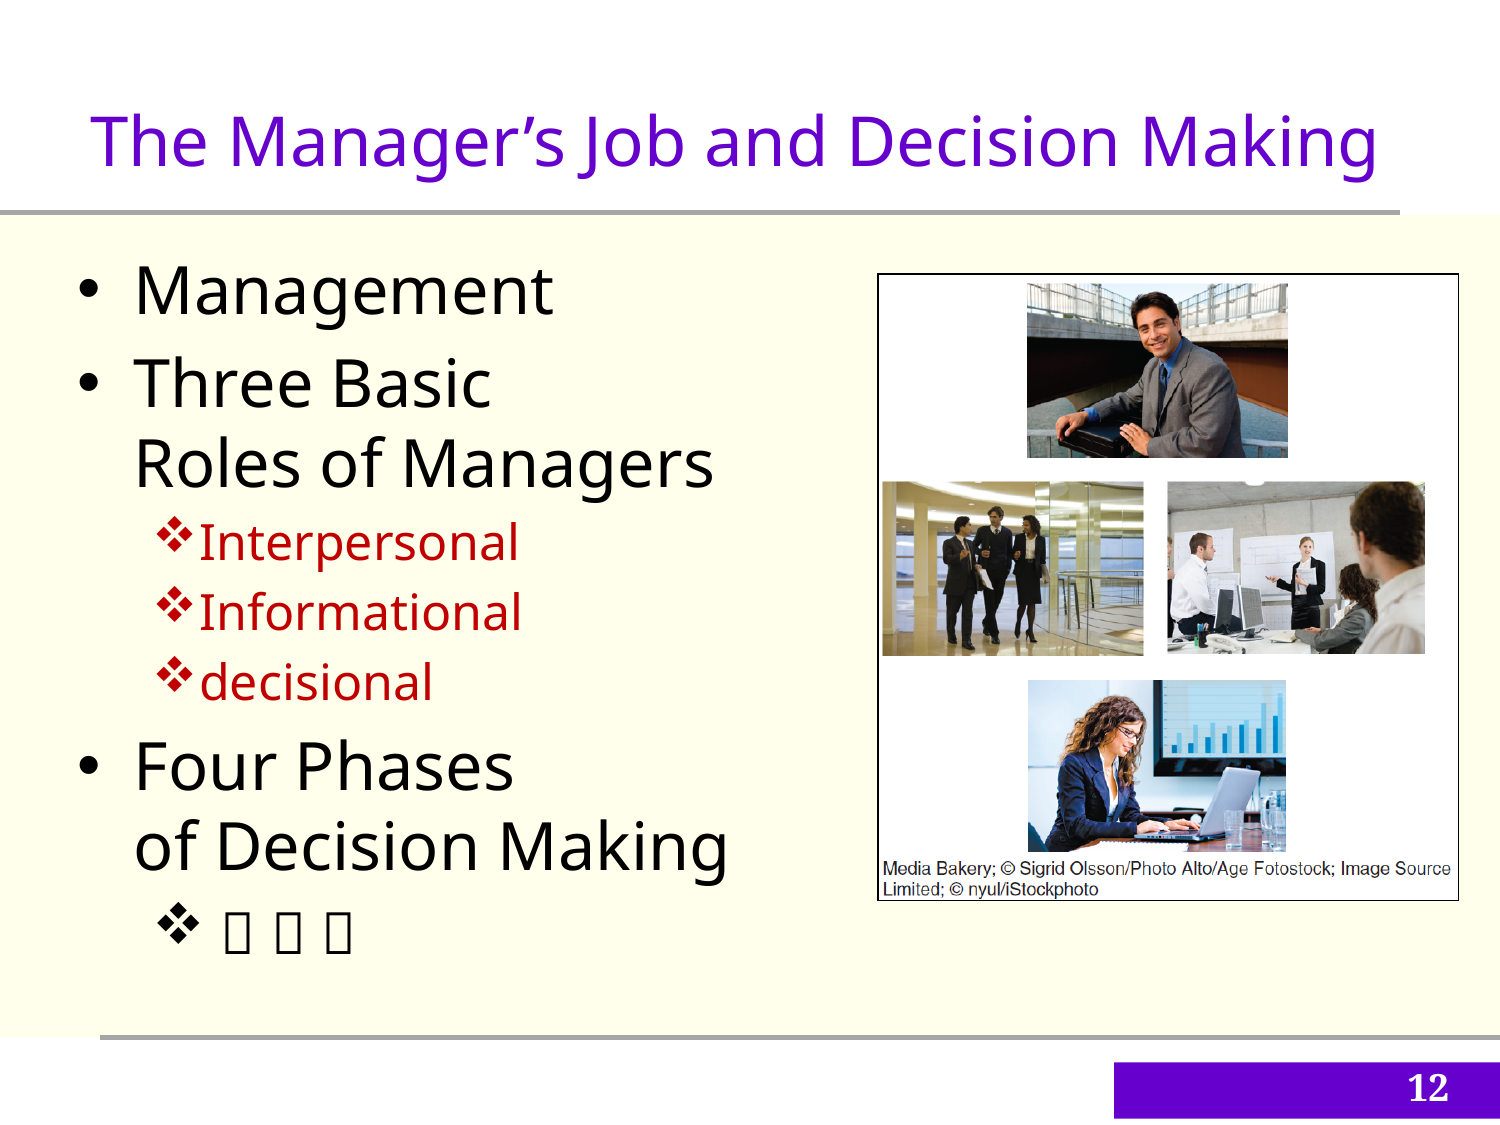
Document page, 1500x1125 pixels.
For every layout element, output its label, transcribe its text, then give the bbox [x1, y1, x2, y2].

picture [878, 274, 1459, 901]
slide_number 12 [1114, 1059, 1465, 1120]
list Management Three Basic Roles of Managers Interpersonal Informational decisional Four Phases of Decision Making    [62, 240, 1475, 1033]
subtitle The Manager’s Job and Decision Making [75, 12, 1413, 188]
